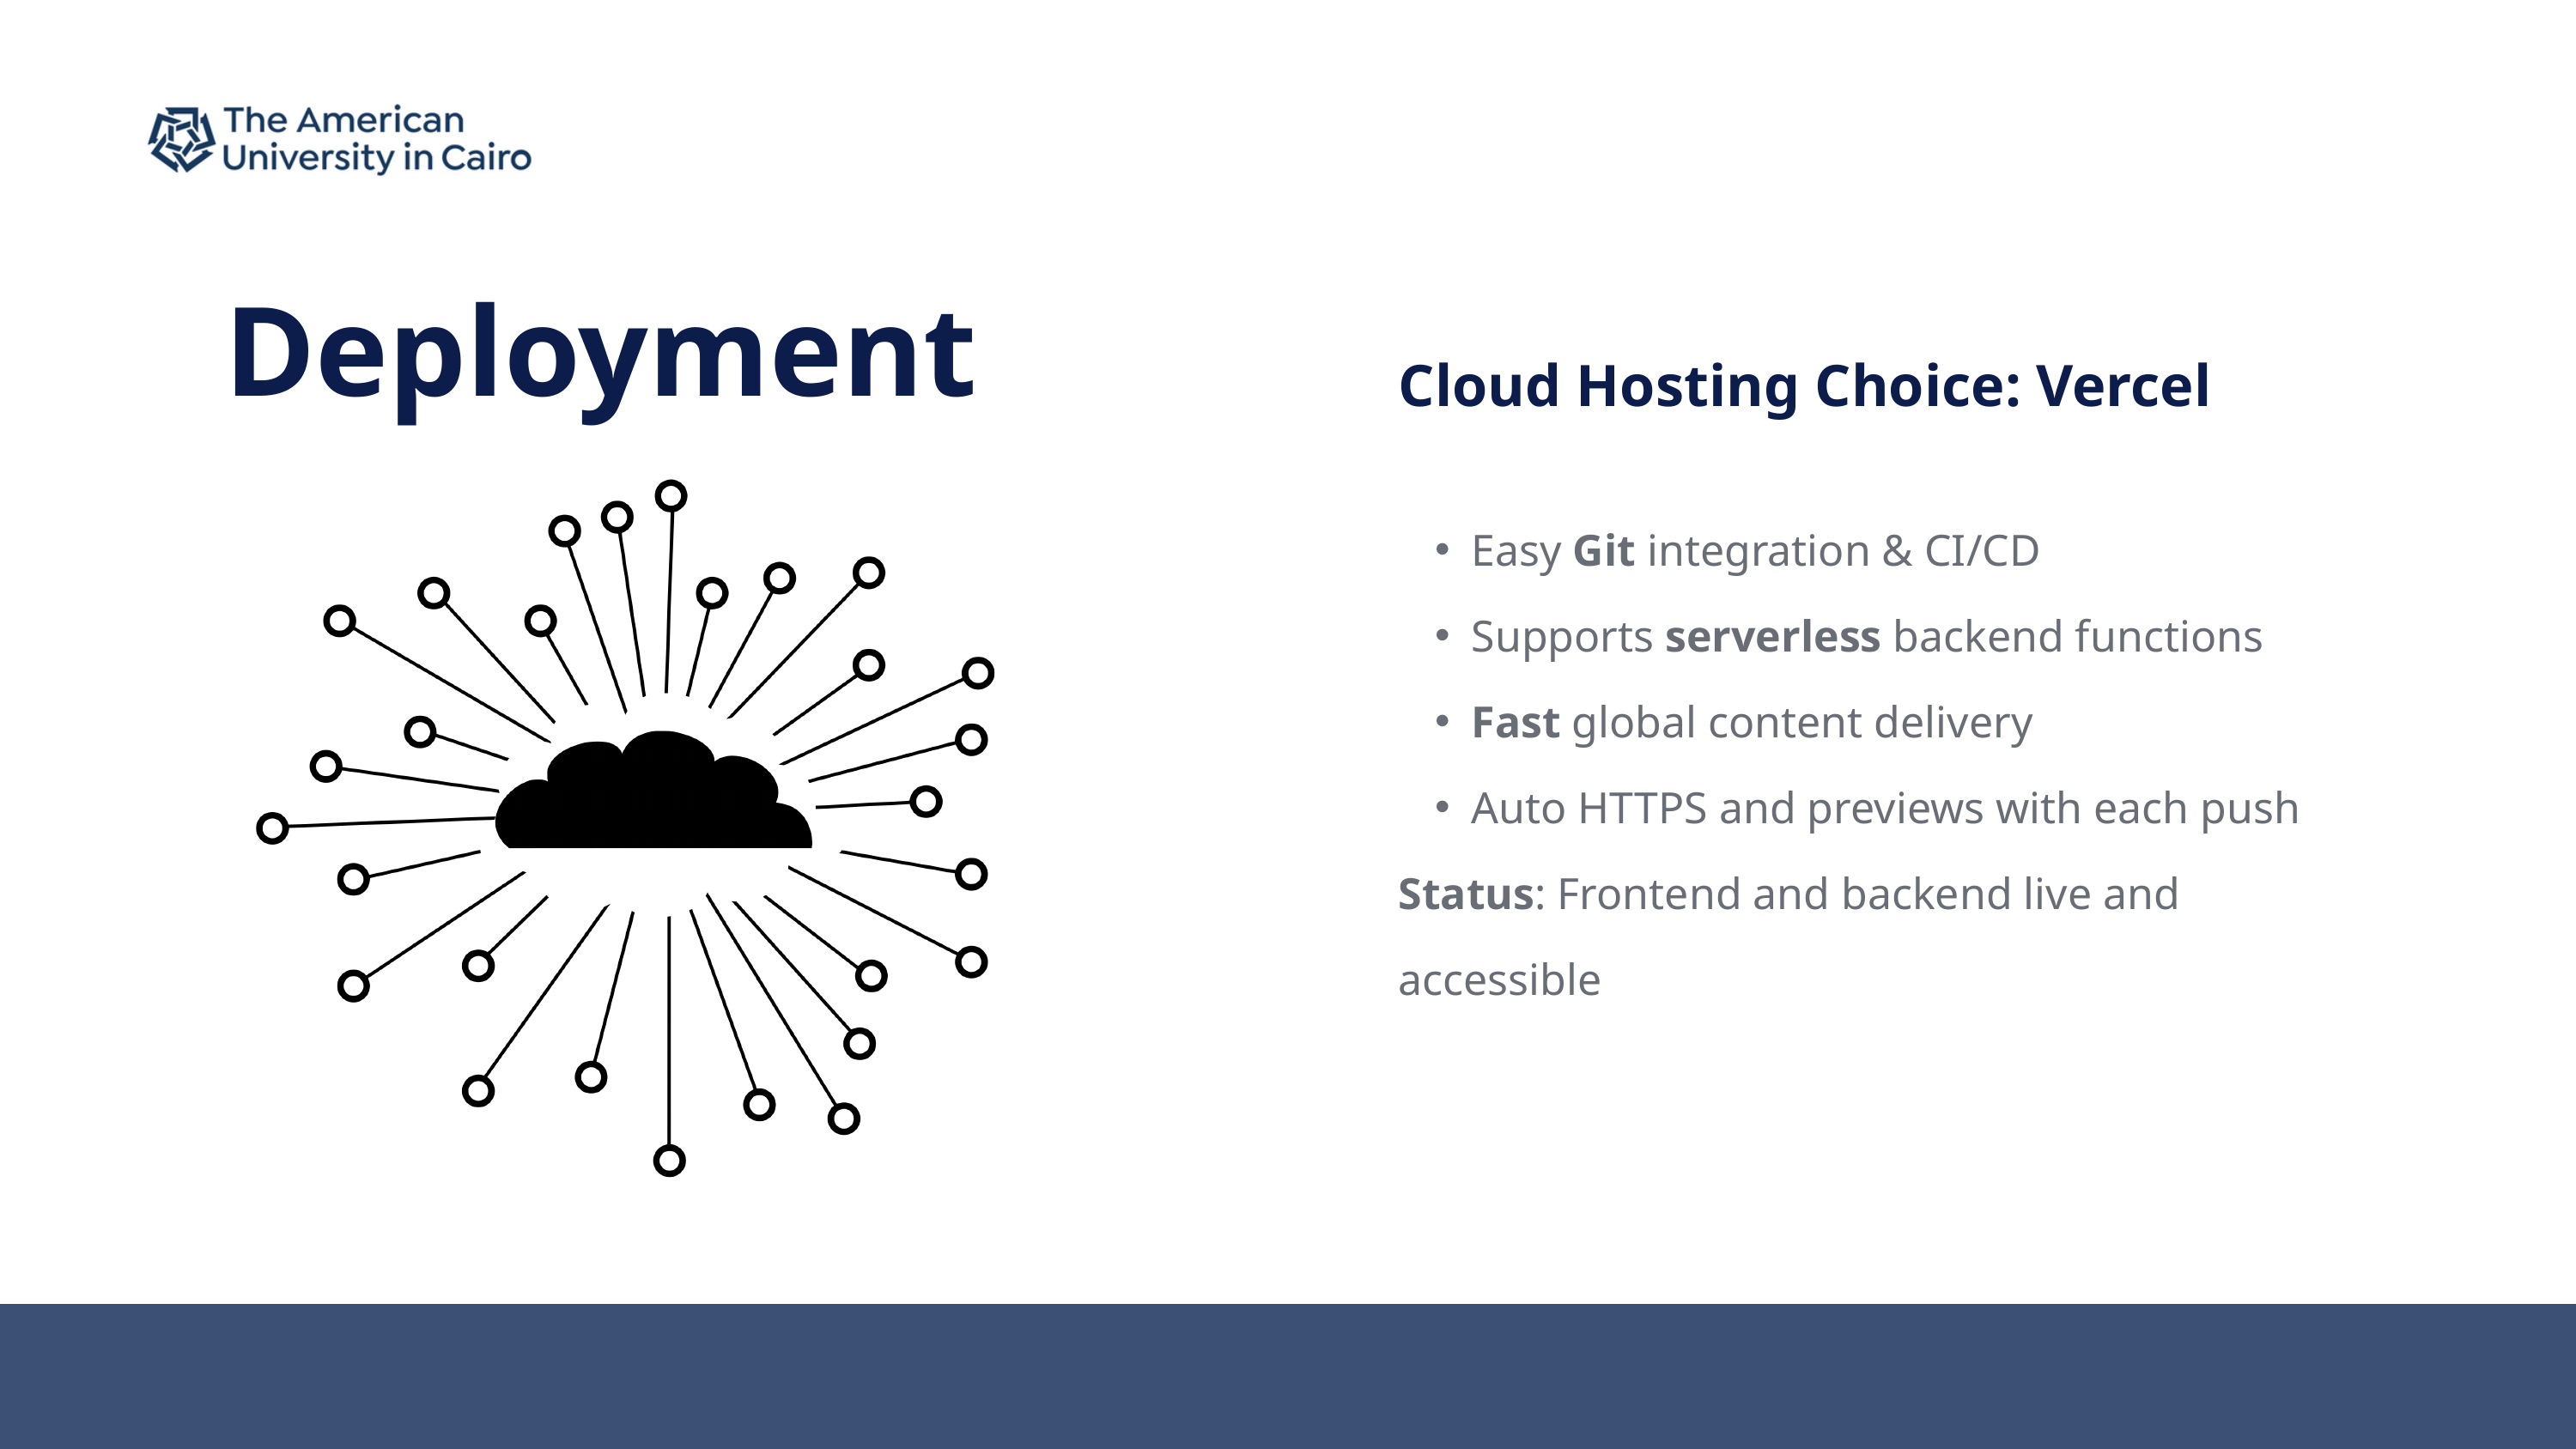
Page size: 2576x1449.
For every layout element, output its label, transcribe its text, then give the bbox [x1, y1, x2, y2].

text_box [144, 97, 538, 193]
text_box Deployment [224, 295, 1178, 421]
text_box Easy Git integration & CI/CD Supports serverless backend functions Fast global content delivery Auto HTTPS and previews with each push Status: Frontend and backend live and accessible [1398, 488, 2311, 1090]
text_box Cloud Hosting Choice: Vercel [1398, 360, 2215, 418]
text_box [256, 478, 995, 1178]
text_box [0, 1303, 2576, 1449]
